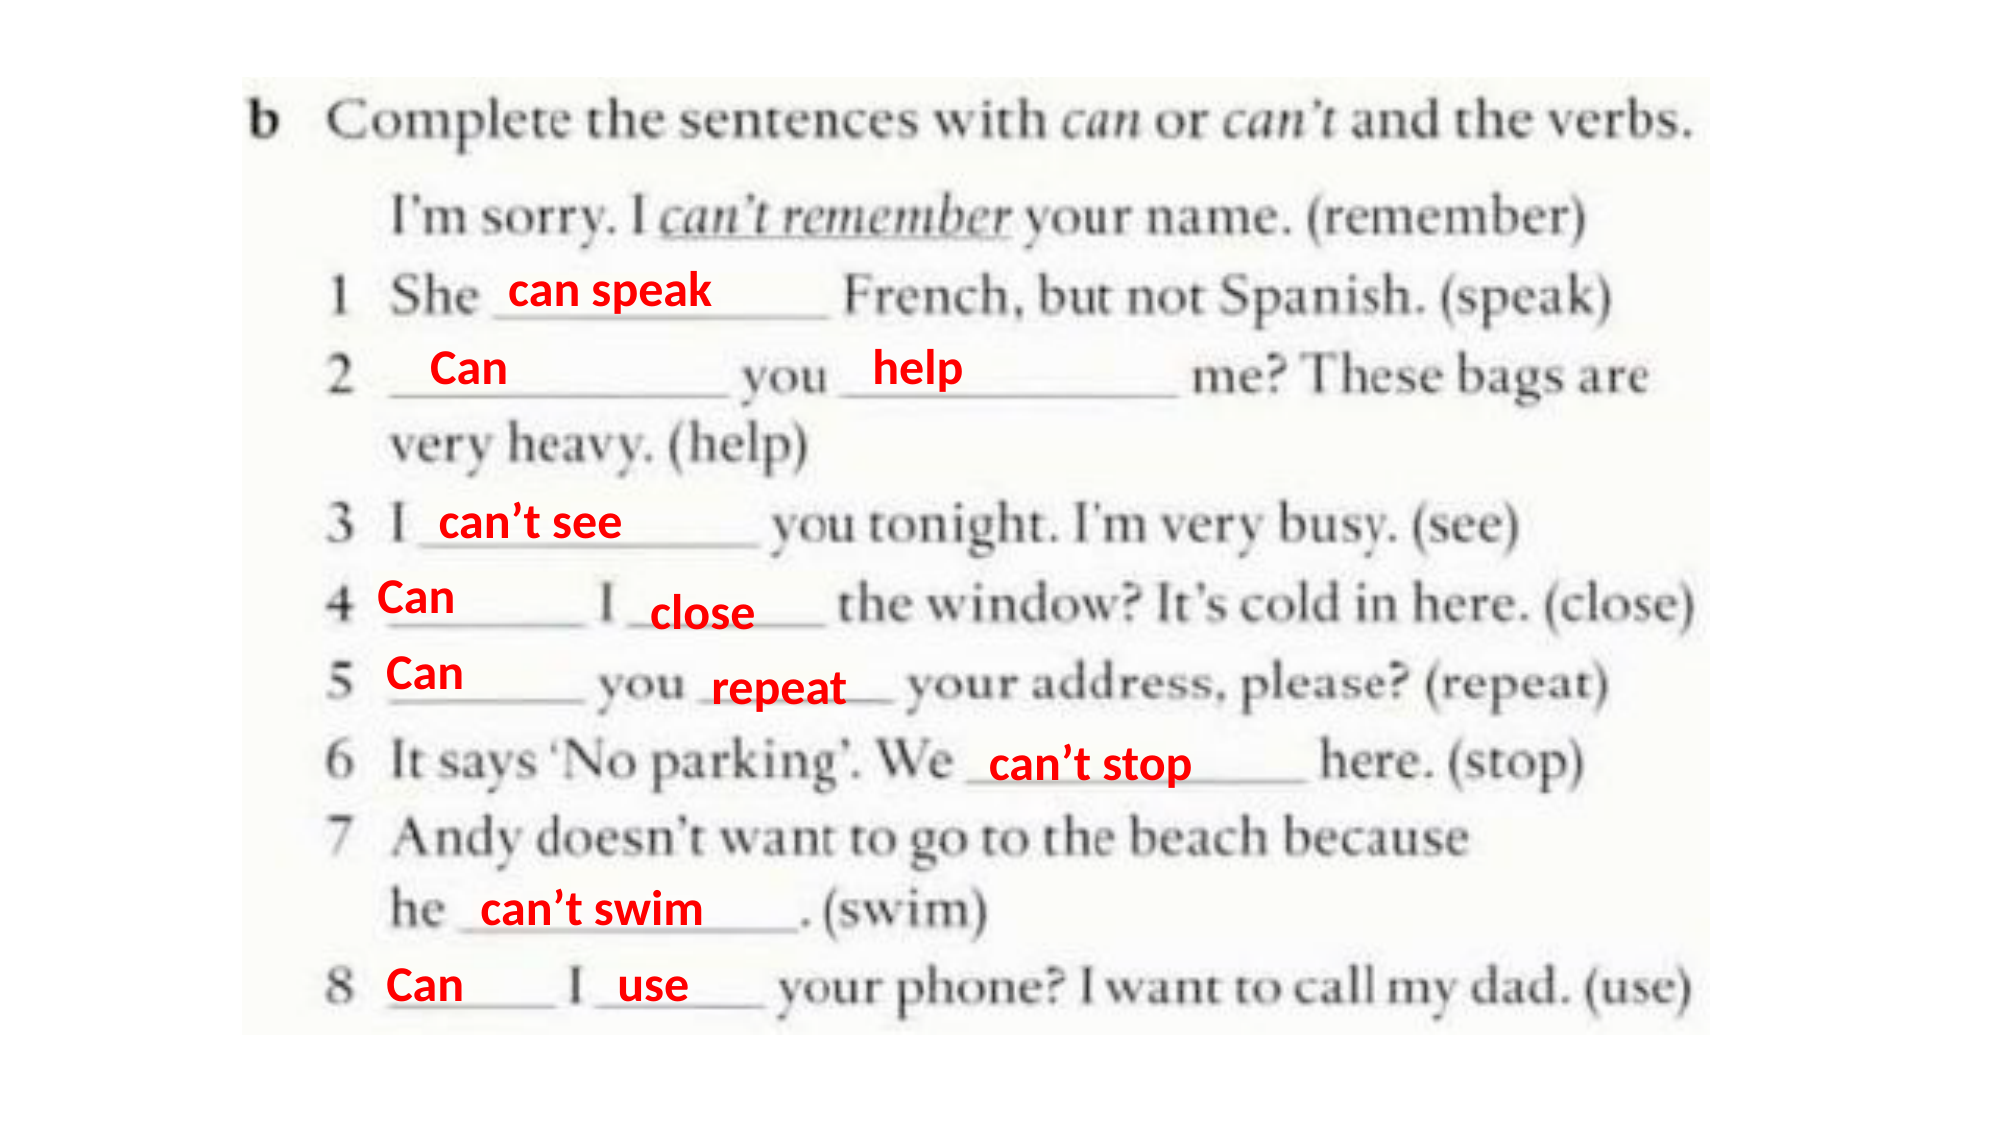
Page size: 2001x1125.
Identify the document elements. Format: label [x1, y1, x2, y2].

list [242, 77, 1710, 1035]
